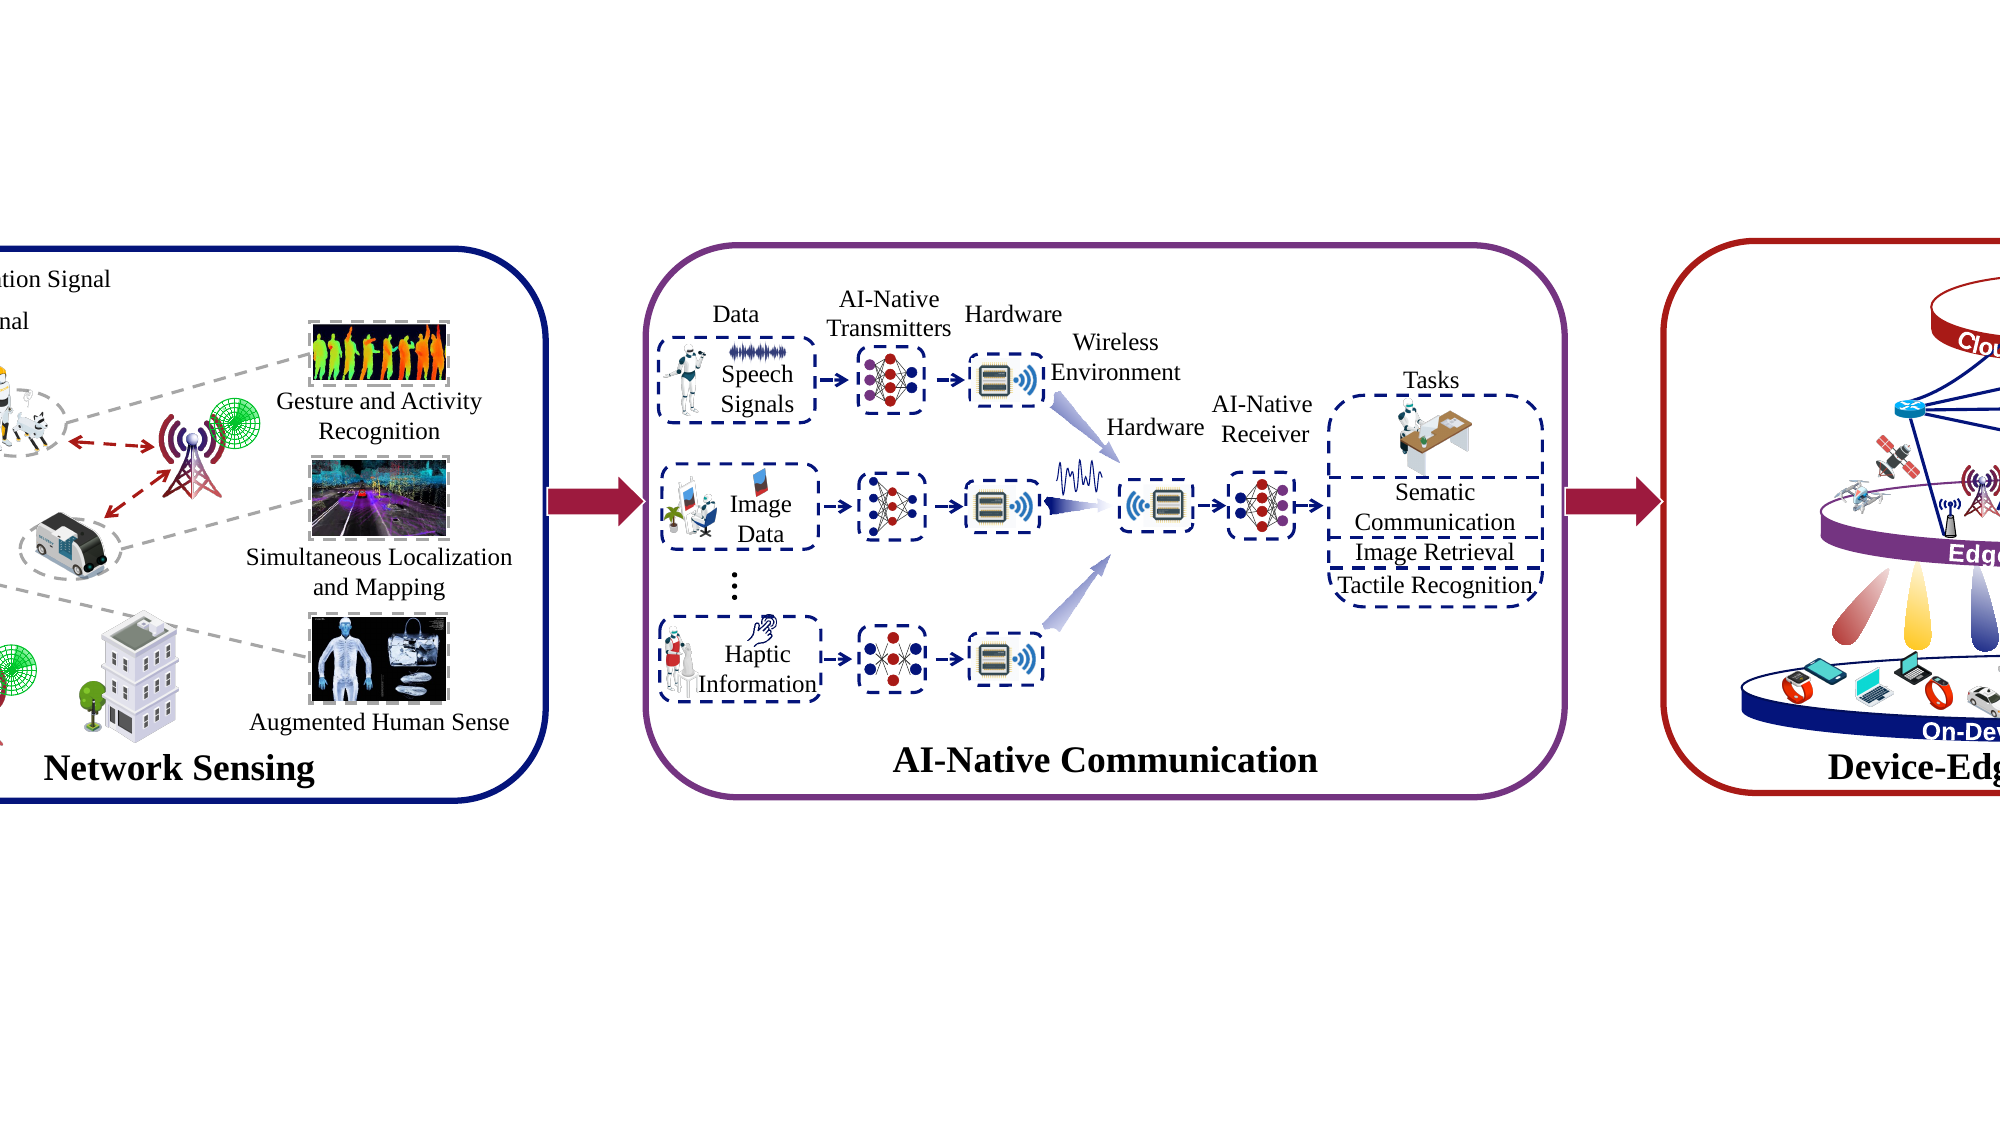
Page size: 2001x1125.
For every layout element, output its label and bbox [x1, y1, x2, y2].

text_box [0, 240, 2000, 801]
